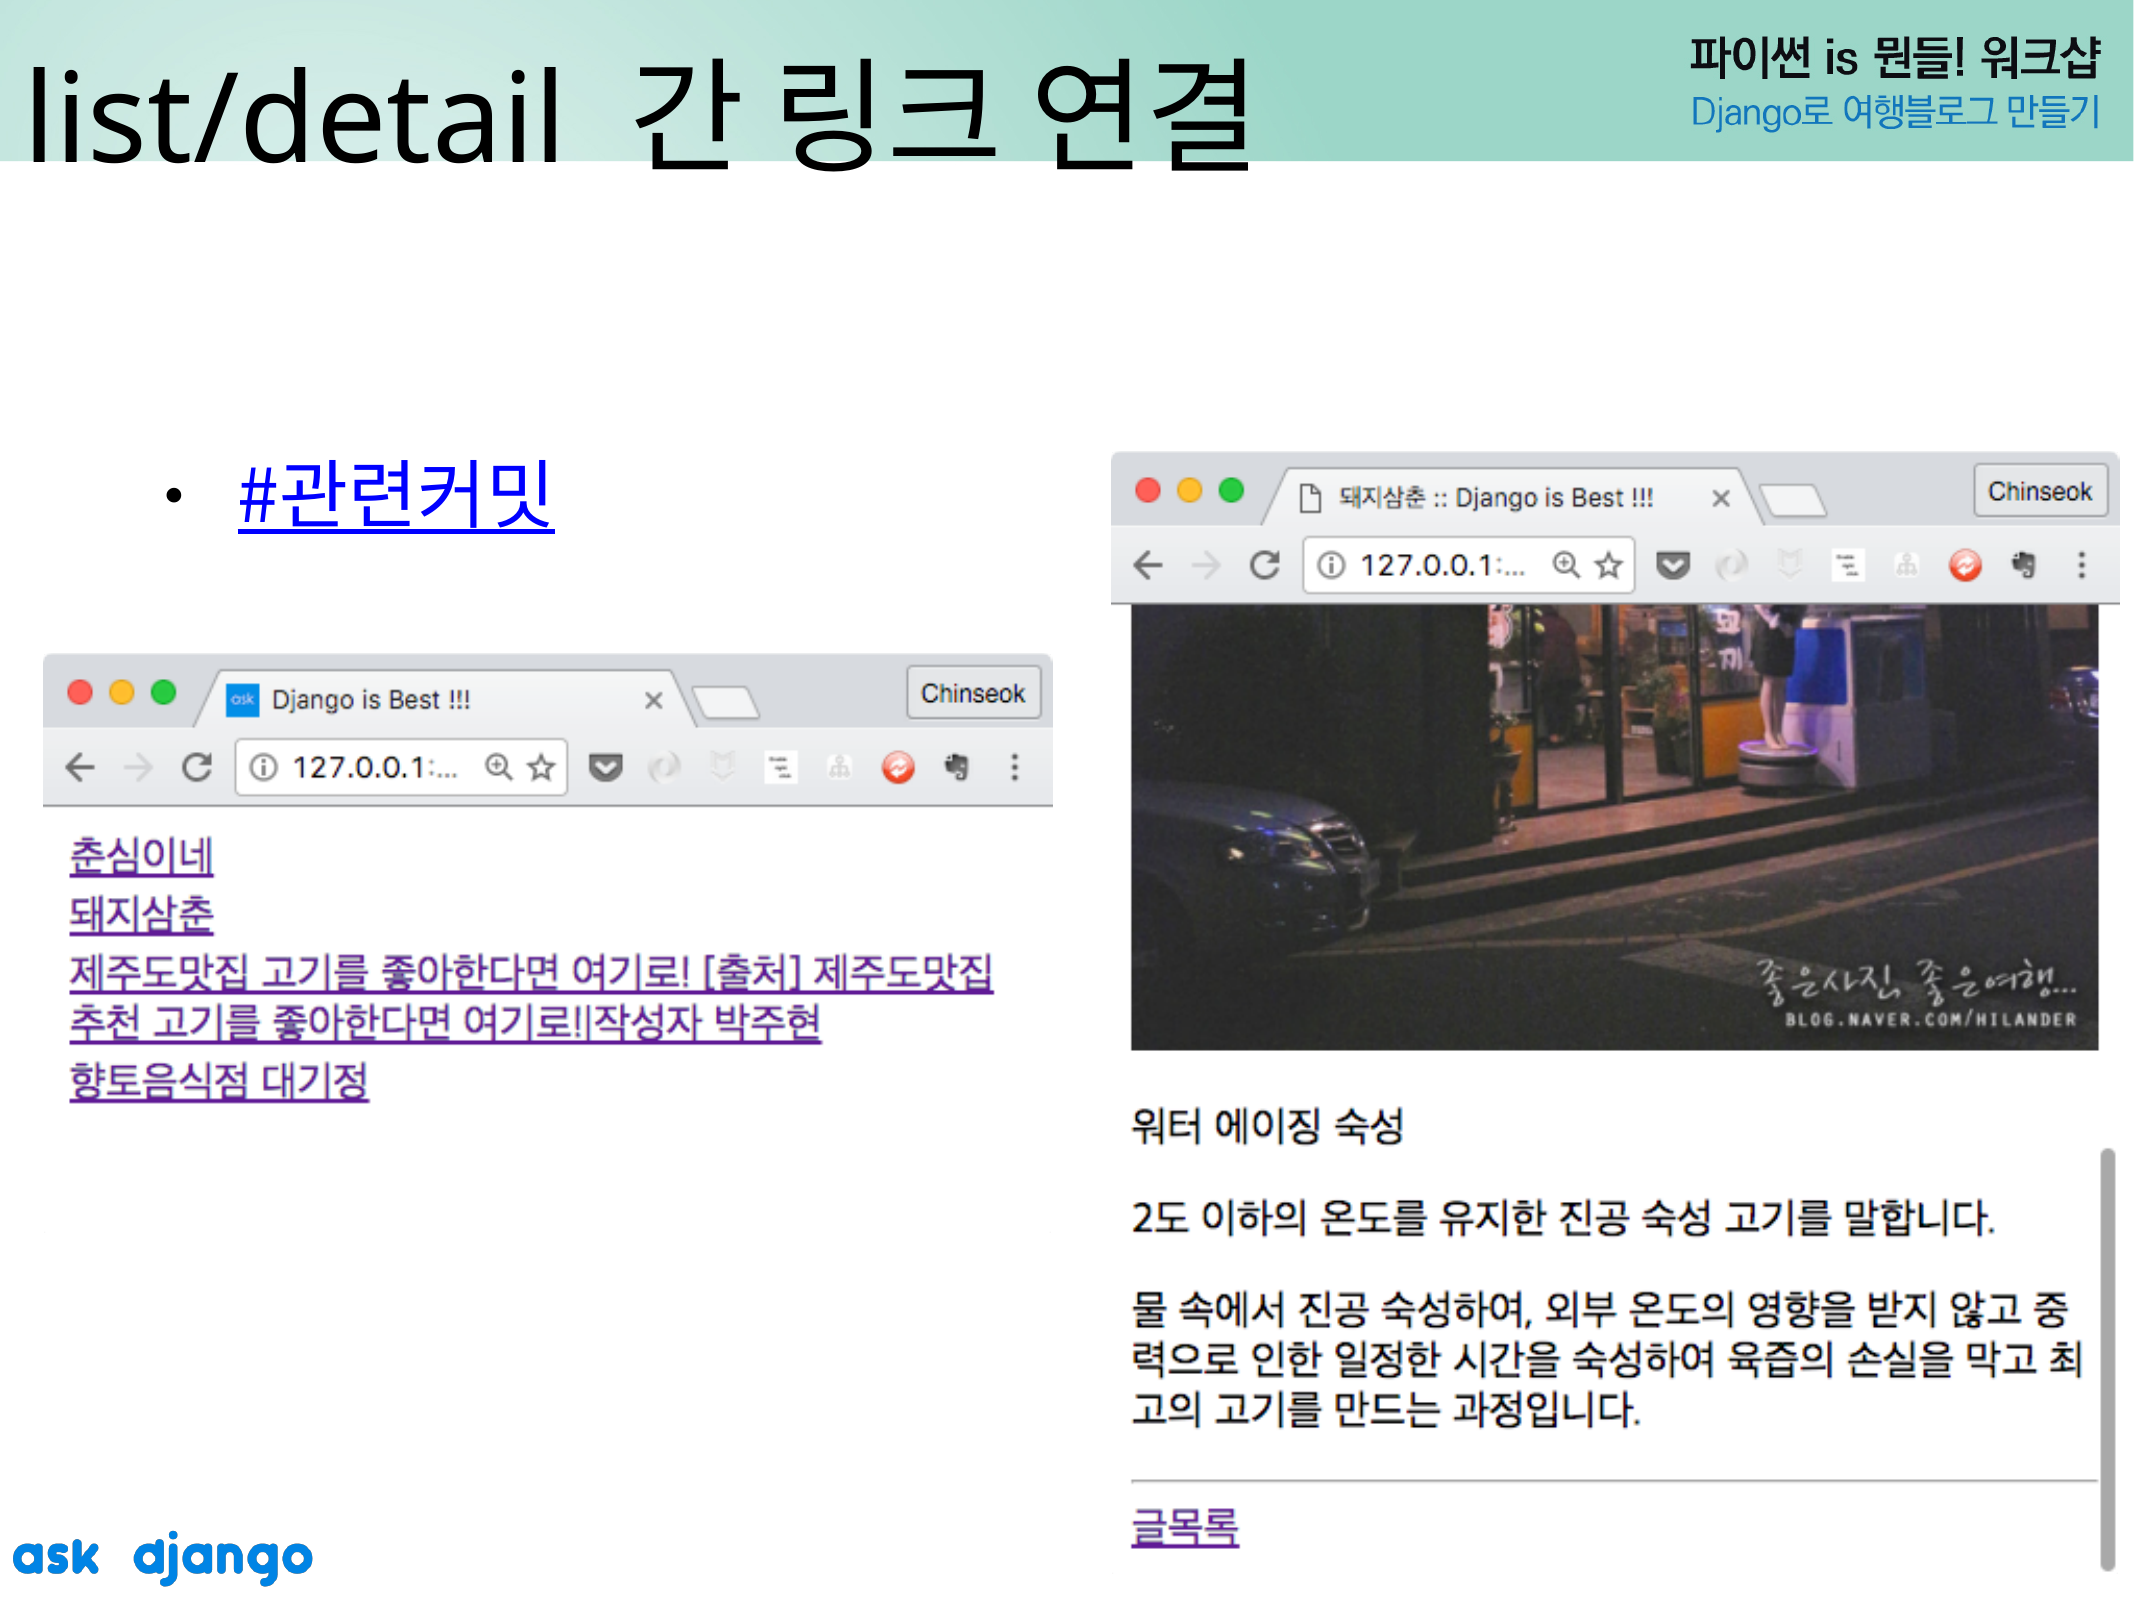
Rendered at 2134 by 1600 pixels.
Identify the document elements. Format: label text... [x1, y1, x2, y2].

list #관련커밋 [155, 426, 1978, 578]
picture [0, 1518, 323, 1600]
picture [0, 0, 2134, 1577]
title list/detail 간 링크 연결 [14, 20, 1675, 205]
